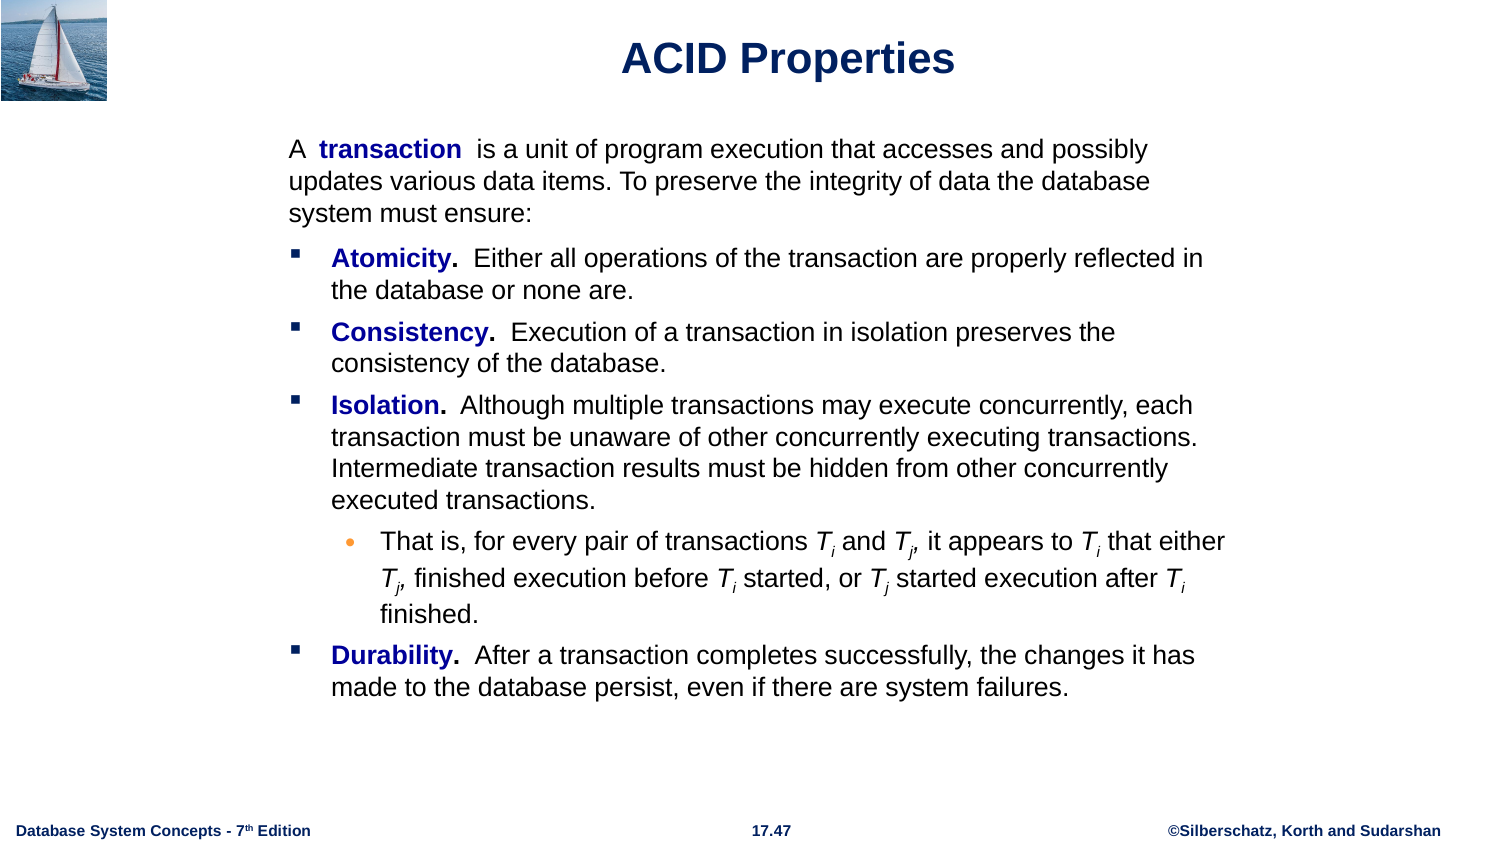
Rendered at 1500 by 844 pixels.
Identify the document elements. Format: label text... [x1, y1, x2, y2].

title ACID Properties [125, 14, 1452, 90]
text_box A transaction is a unit of program execution that accesses and possibly updates various data items. To preserve the integrity of data the database system must ensure: [273, 124, 1218, 236]
picture [1, 0, 107, 101]
list Atomicity. Either all operations of the transaction are properly reflected in the database or none are. Consistency. Execution of a transaction in isolation preserves the consistency of the database. Isolation. Although multiple transactions may execute concurrently, each transaction must be unaware of other concurrently executing transactions. Intermediate transaction results must be hidden from other concurrently executed transactions. That is, for every pair of transactions Ti and Tj, it appears to Ti that either Tj, finished execution before Ti started, or Tj started execution after Ti finished. Durability. After a transaction completes successfully, the changes it has made to the database persist, even if there are system failures. [273, 233, 1241, 797]
